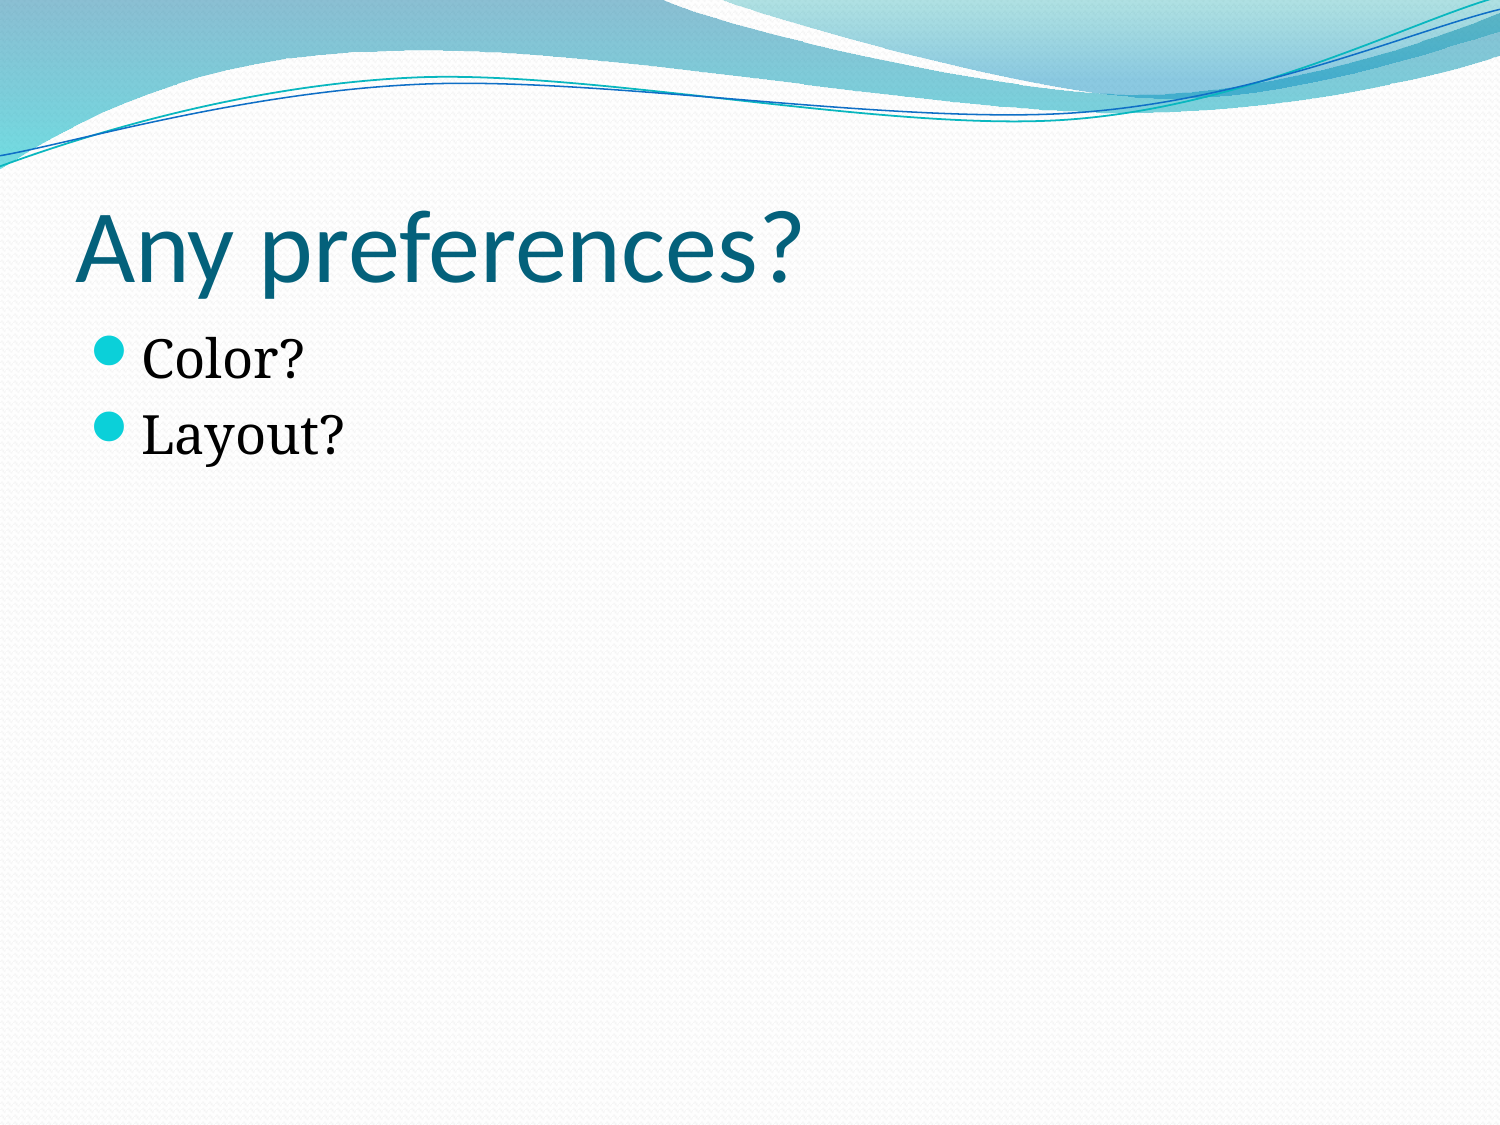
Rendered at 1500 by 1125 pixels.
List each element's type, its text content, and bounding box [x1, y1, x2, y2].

list Color? Layout? [75, 317, 1425, 1038]
title Any preferences? [75, 115, 1425, 303]
